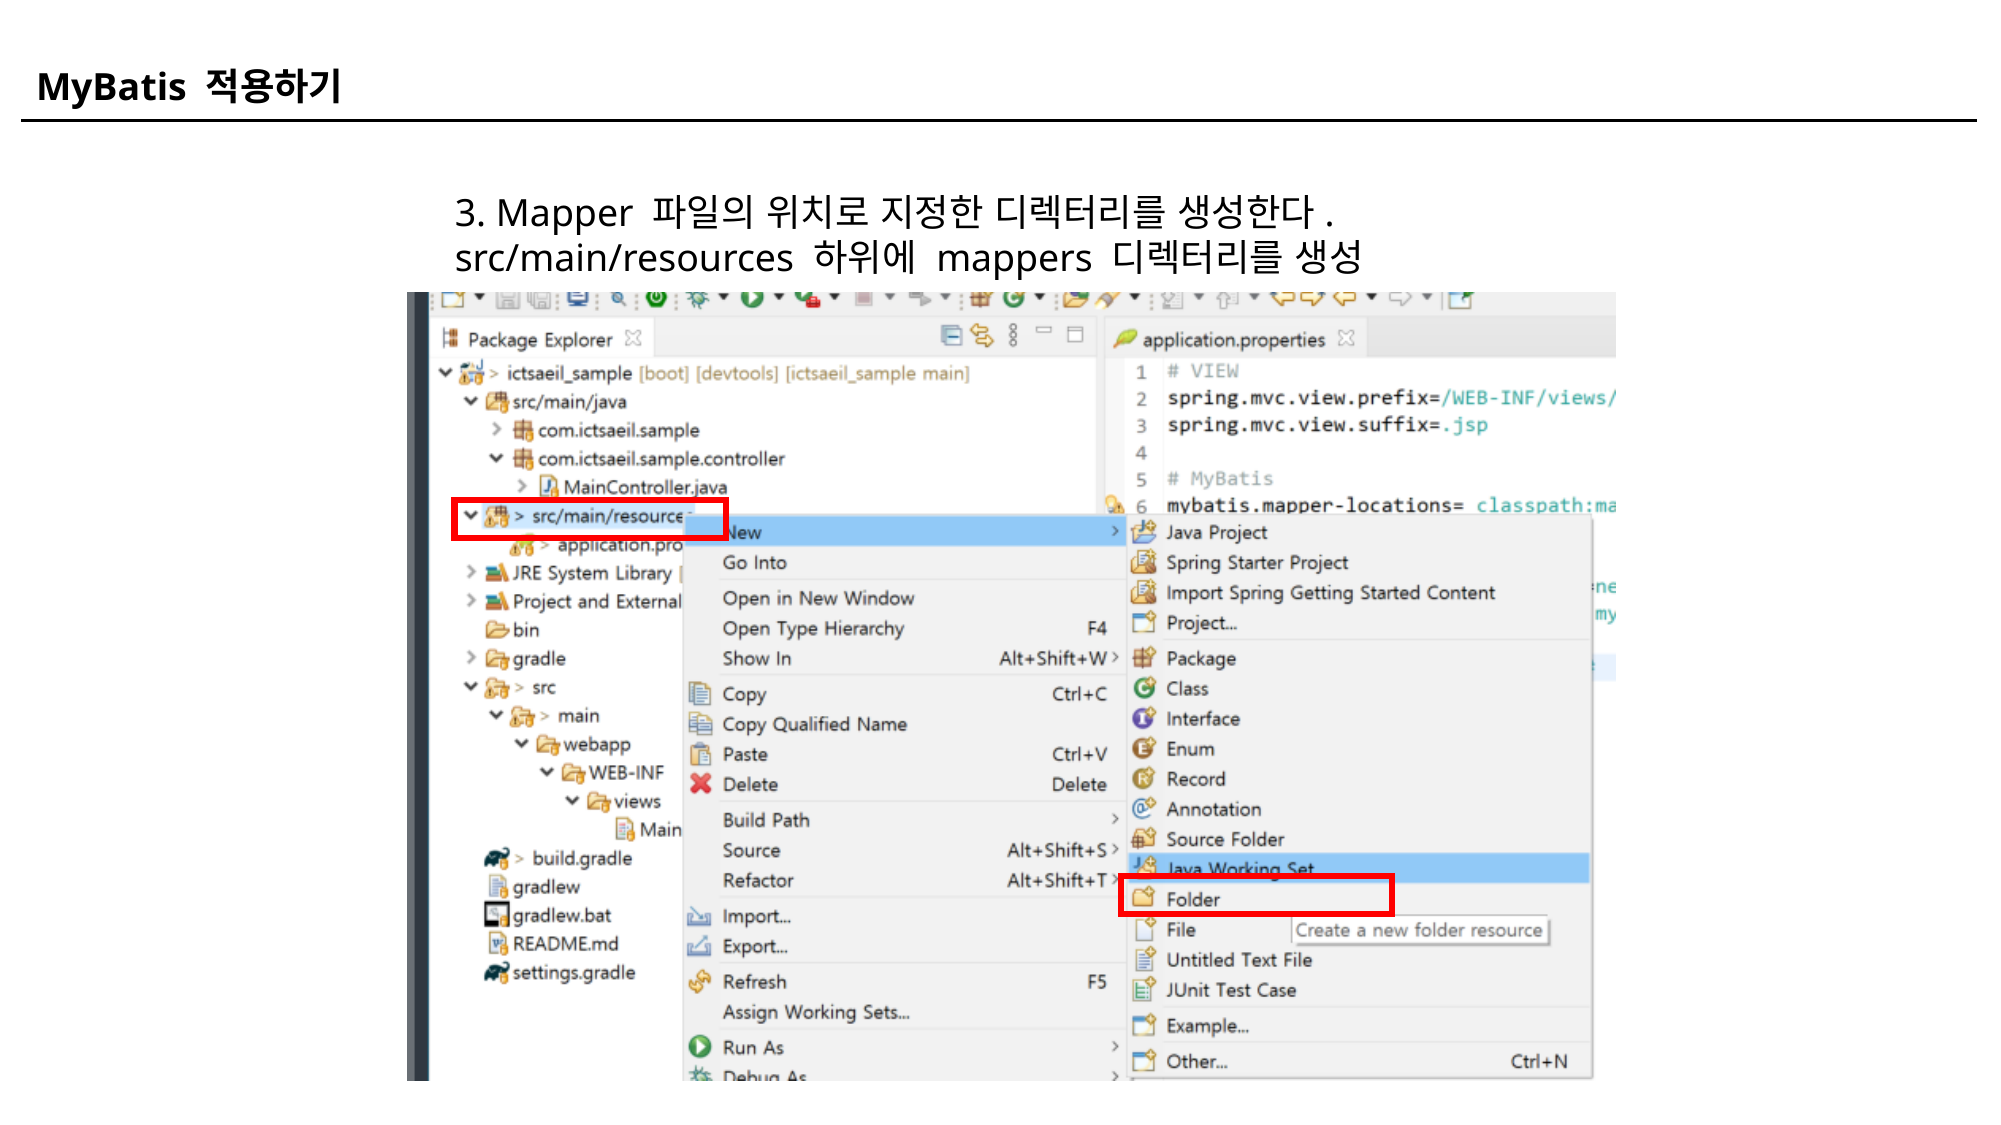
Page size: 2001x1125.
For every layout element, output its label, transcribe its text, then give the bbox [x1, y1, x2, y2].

text_box 3. Mapper 파일의 위치로 지정한 디렉터리를 생성한다. src/main/resources 하위에 mappers 디렉터리를 생성 [439, 181, 1444, 287]
picture [407, 291, 1616, 1081]
text_box MyBatis 적용하기 [21, 55, 1978, 116]
